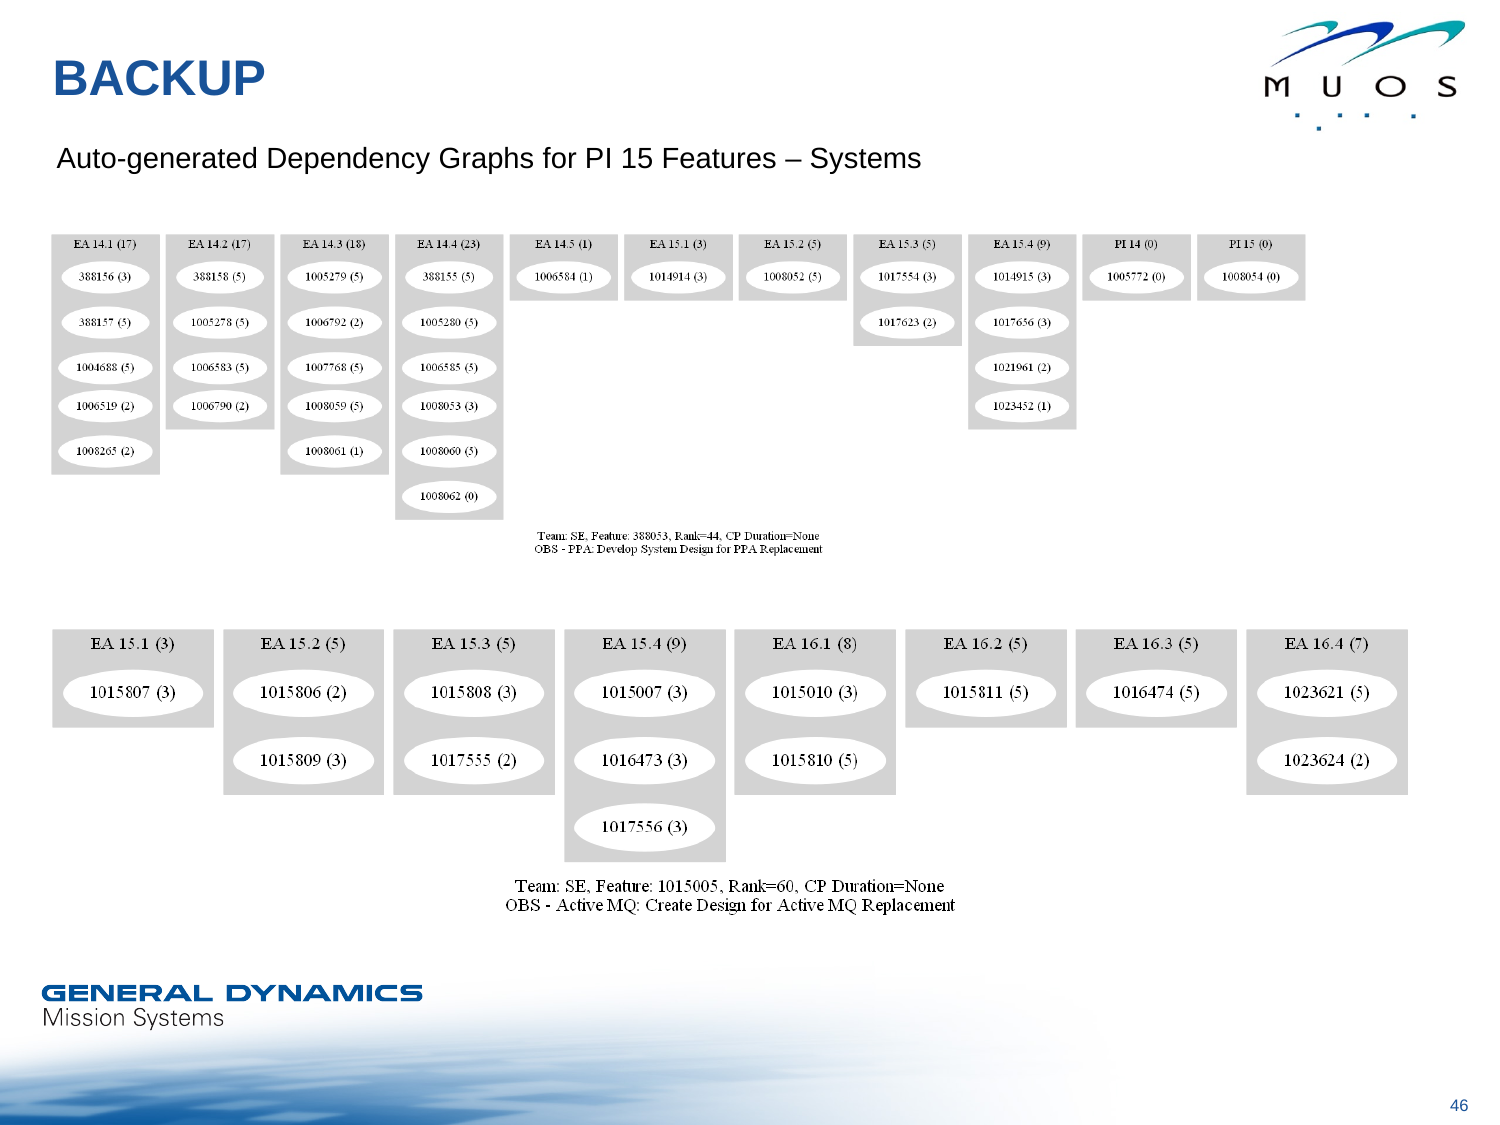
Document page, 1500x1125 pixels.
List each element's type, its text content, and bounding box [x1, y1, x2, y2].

slide_number 46 [1412, 1062, 1484, 1123]
list Auto-generated Dependency Graphs for PI 15 Features – Systems [41, 125, 1467, 174]
picture [1258, 12, 1475, 106]
title BACKUP [37, 37, 1463, 125]
picture [41, 224, 1315, 563]
picture [37, 613, 1422, 926]
picture [0, 937, 1500, 1125]
